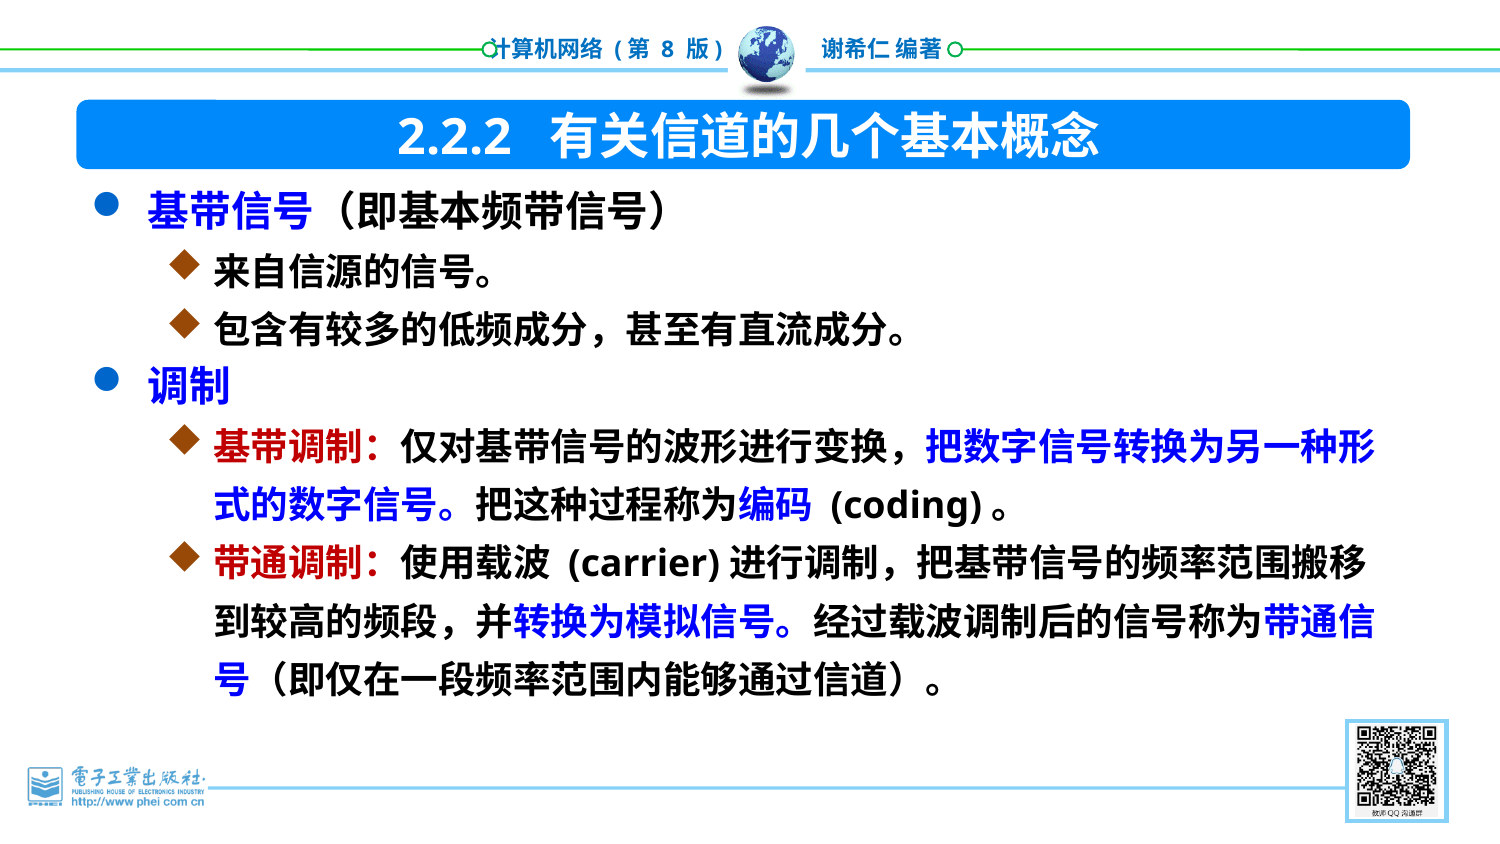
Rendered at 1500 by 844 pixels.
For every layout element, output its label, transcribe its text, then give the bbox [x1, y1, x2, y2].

picture [23, 764, 208, 809]
list 2.2.2 有关信道的几个基本概念 [204, 104, 1293, 165]
picture [736, 24, 796, 99]
list 基带信号（即基本频带信号） 来自信源的信号。 包含有较多的低频成分，甚至有直流成分。 调制 基带调制：仅对基带信号的波形进行变换，把数字信号转换为另一种形式的数字信号。把这种过程称为编码 (coding)。 带通调制：使用载波 (carrier)进行调制，把基带信号的频率范围搬移到较高的频段，并转换为模拟信号。经过载波调制后的信号称为带通信号（即仅在一段频率范围内能够通过信道）。 [76, 168, 1410, 712]
picture [1355, 724, 1438, 817]
